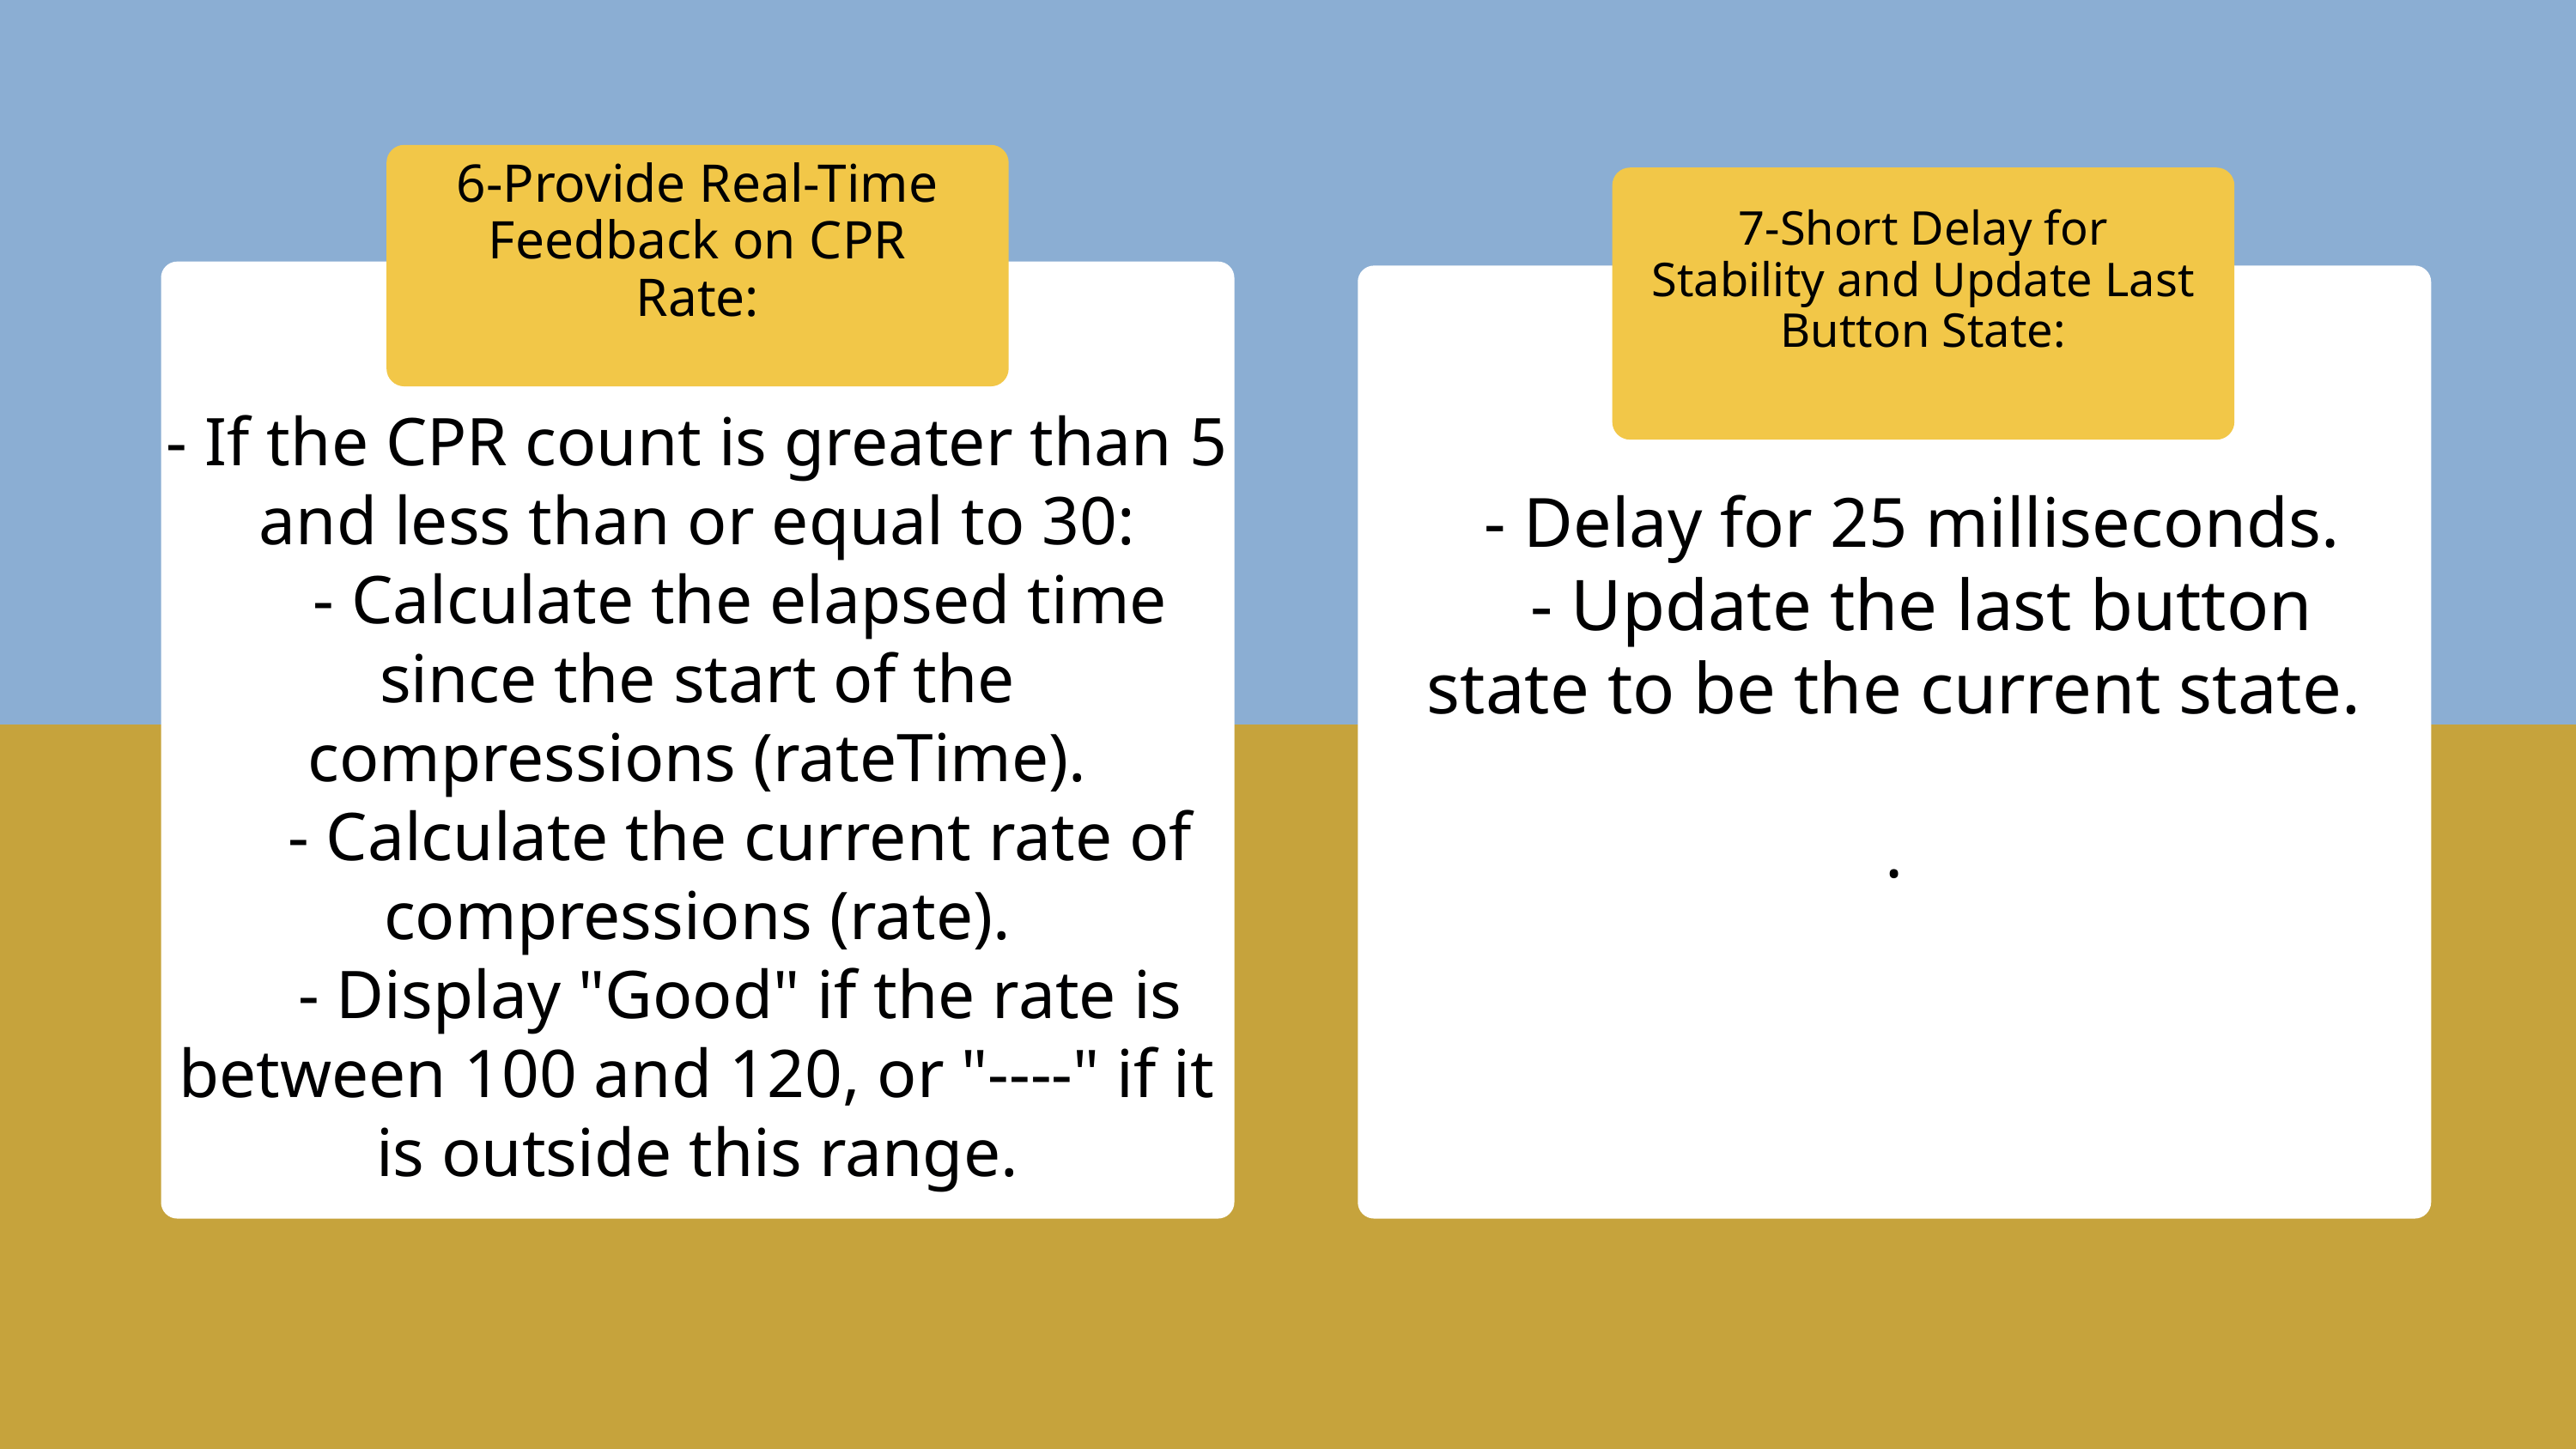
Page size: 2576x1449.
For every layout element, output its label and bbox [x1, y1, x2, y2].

text_box [1357, 265, 2432, 1219]
text_box [1612, 167, 2235, 440]
text_box [0, 724, 2576, 1449]
text_box [161, 261, 1235, 1219]
text_box [386, 144, 1009, 387]
